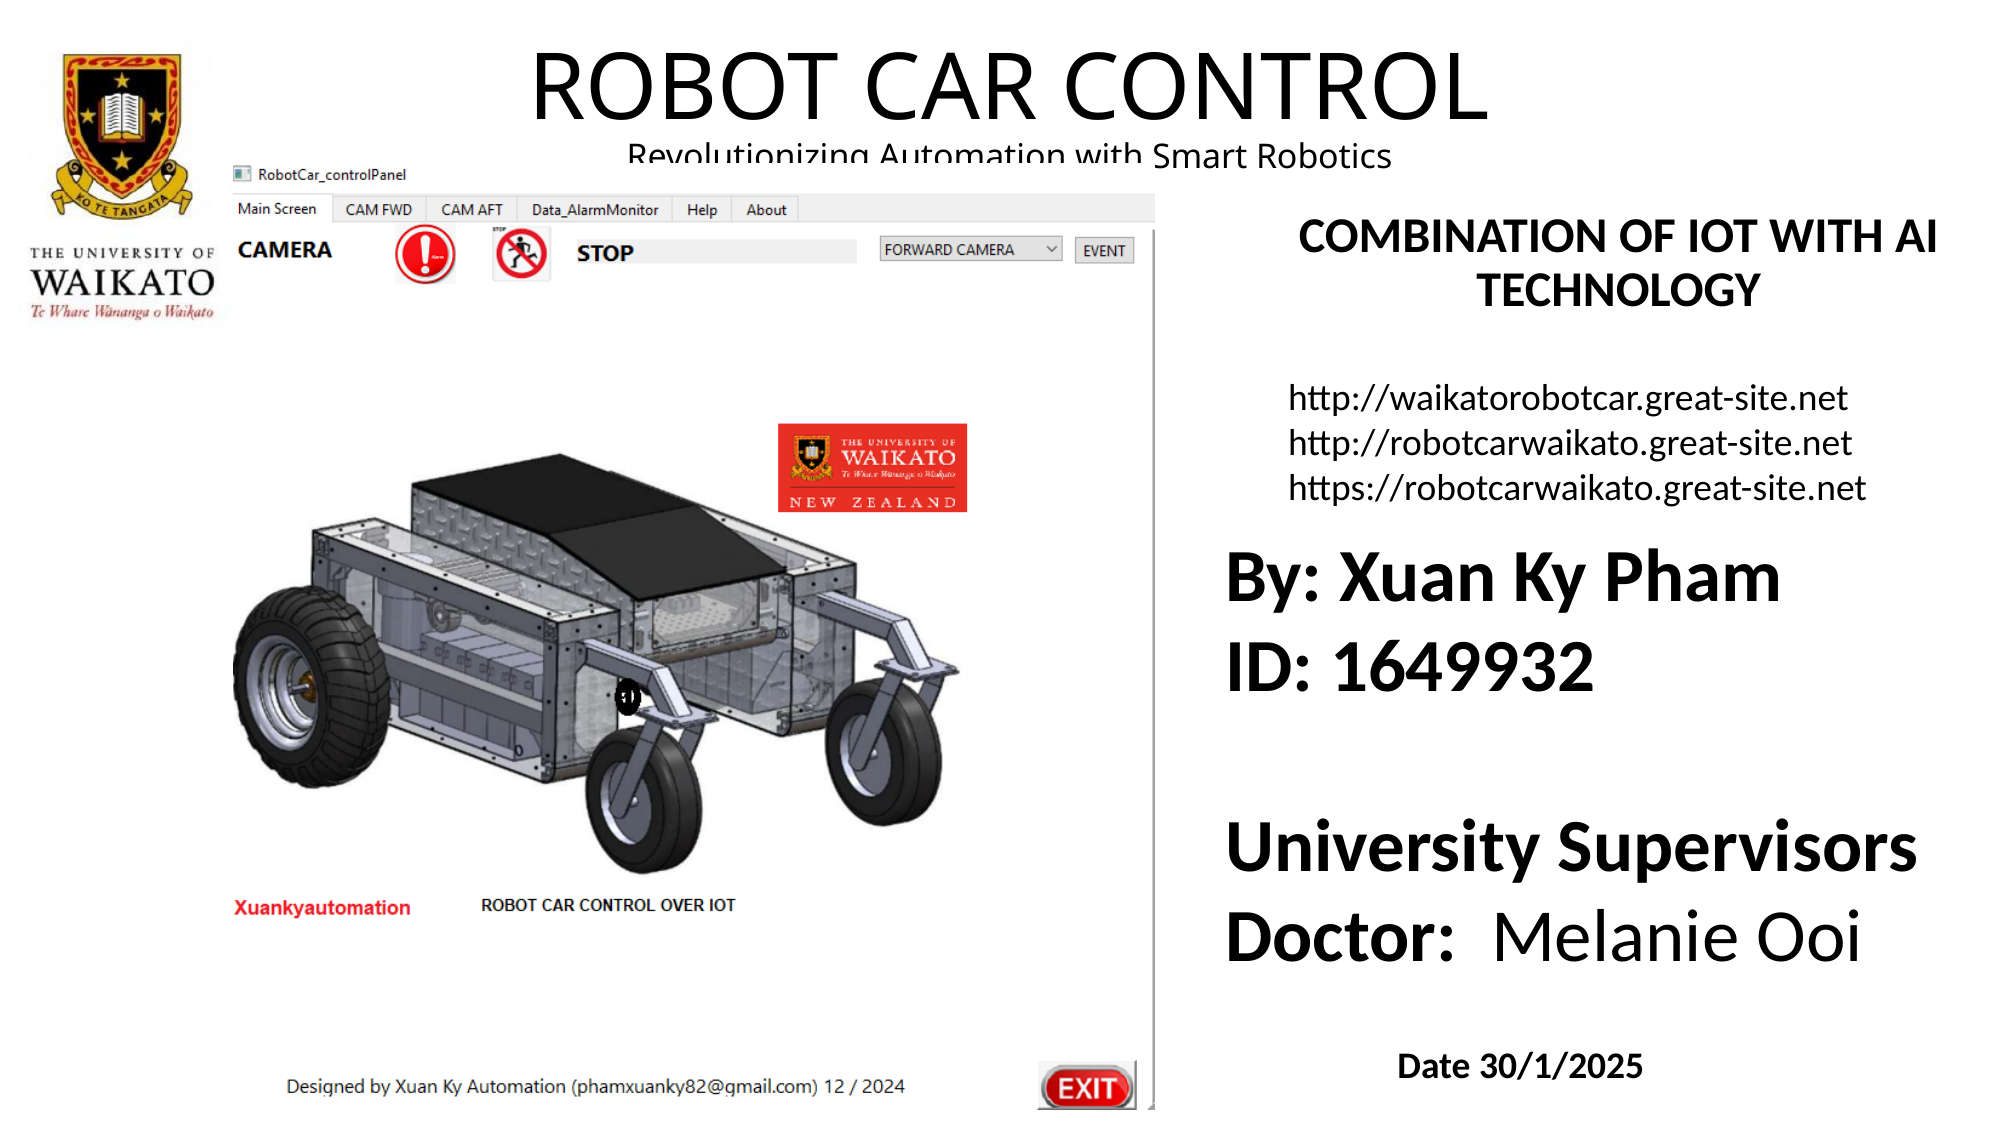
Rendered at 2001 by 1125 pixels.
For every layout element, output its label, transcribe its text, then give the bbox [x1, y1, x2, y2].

text_box http://waikatorobotcar.great-site.net http://robotcarwaikato.great-site.net https://robotcarwaikato.great-site.net [1273, 365, 1925, 561]
subtitle COMBINATION OF IOT WITH AI TECHNOLOGY [1191, 202, 2000, 394]
text_box Date 30/1/2025 [1382, 1033, 1760, 1094]
text_box By: Xuan Ky Pham ID: 1649932 University Supervisors Doctor: Melanie Ooi [1210, 519, 1988, 1029]
title ROBOT CAR CONTROL Revolutionizing Automation with Smart Robotics [259, 30, 1760, 184]
picture [0, 40, 1155, 1110]
